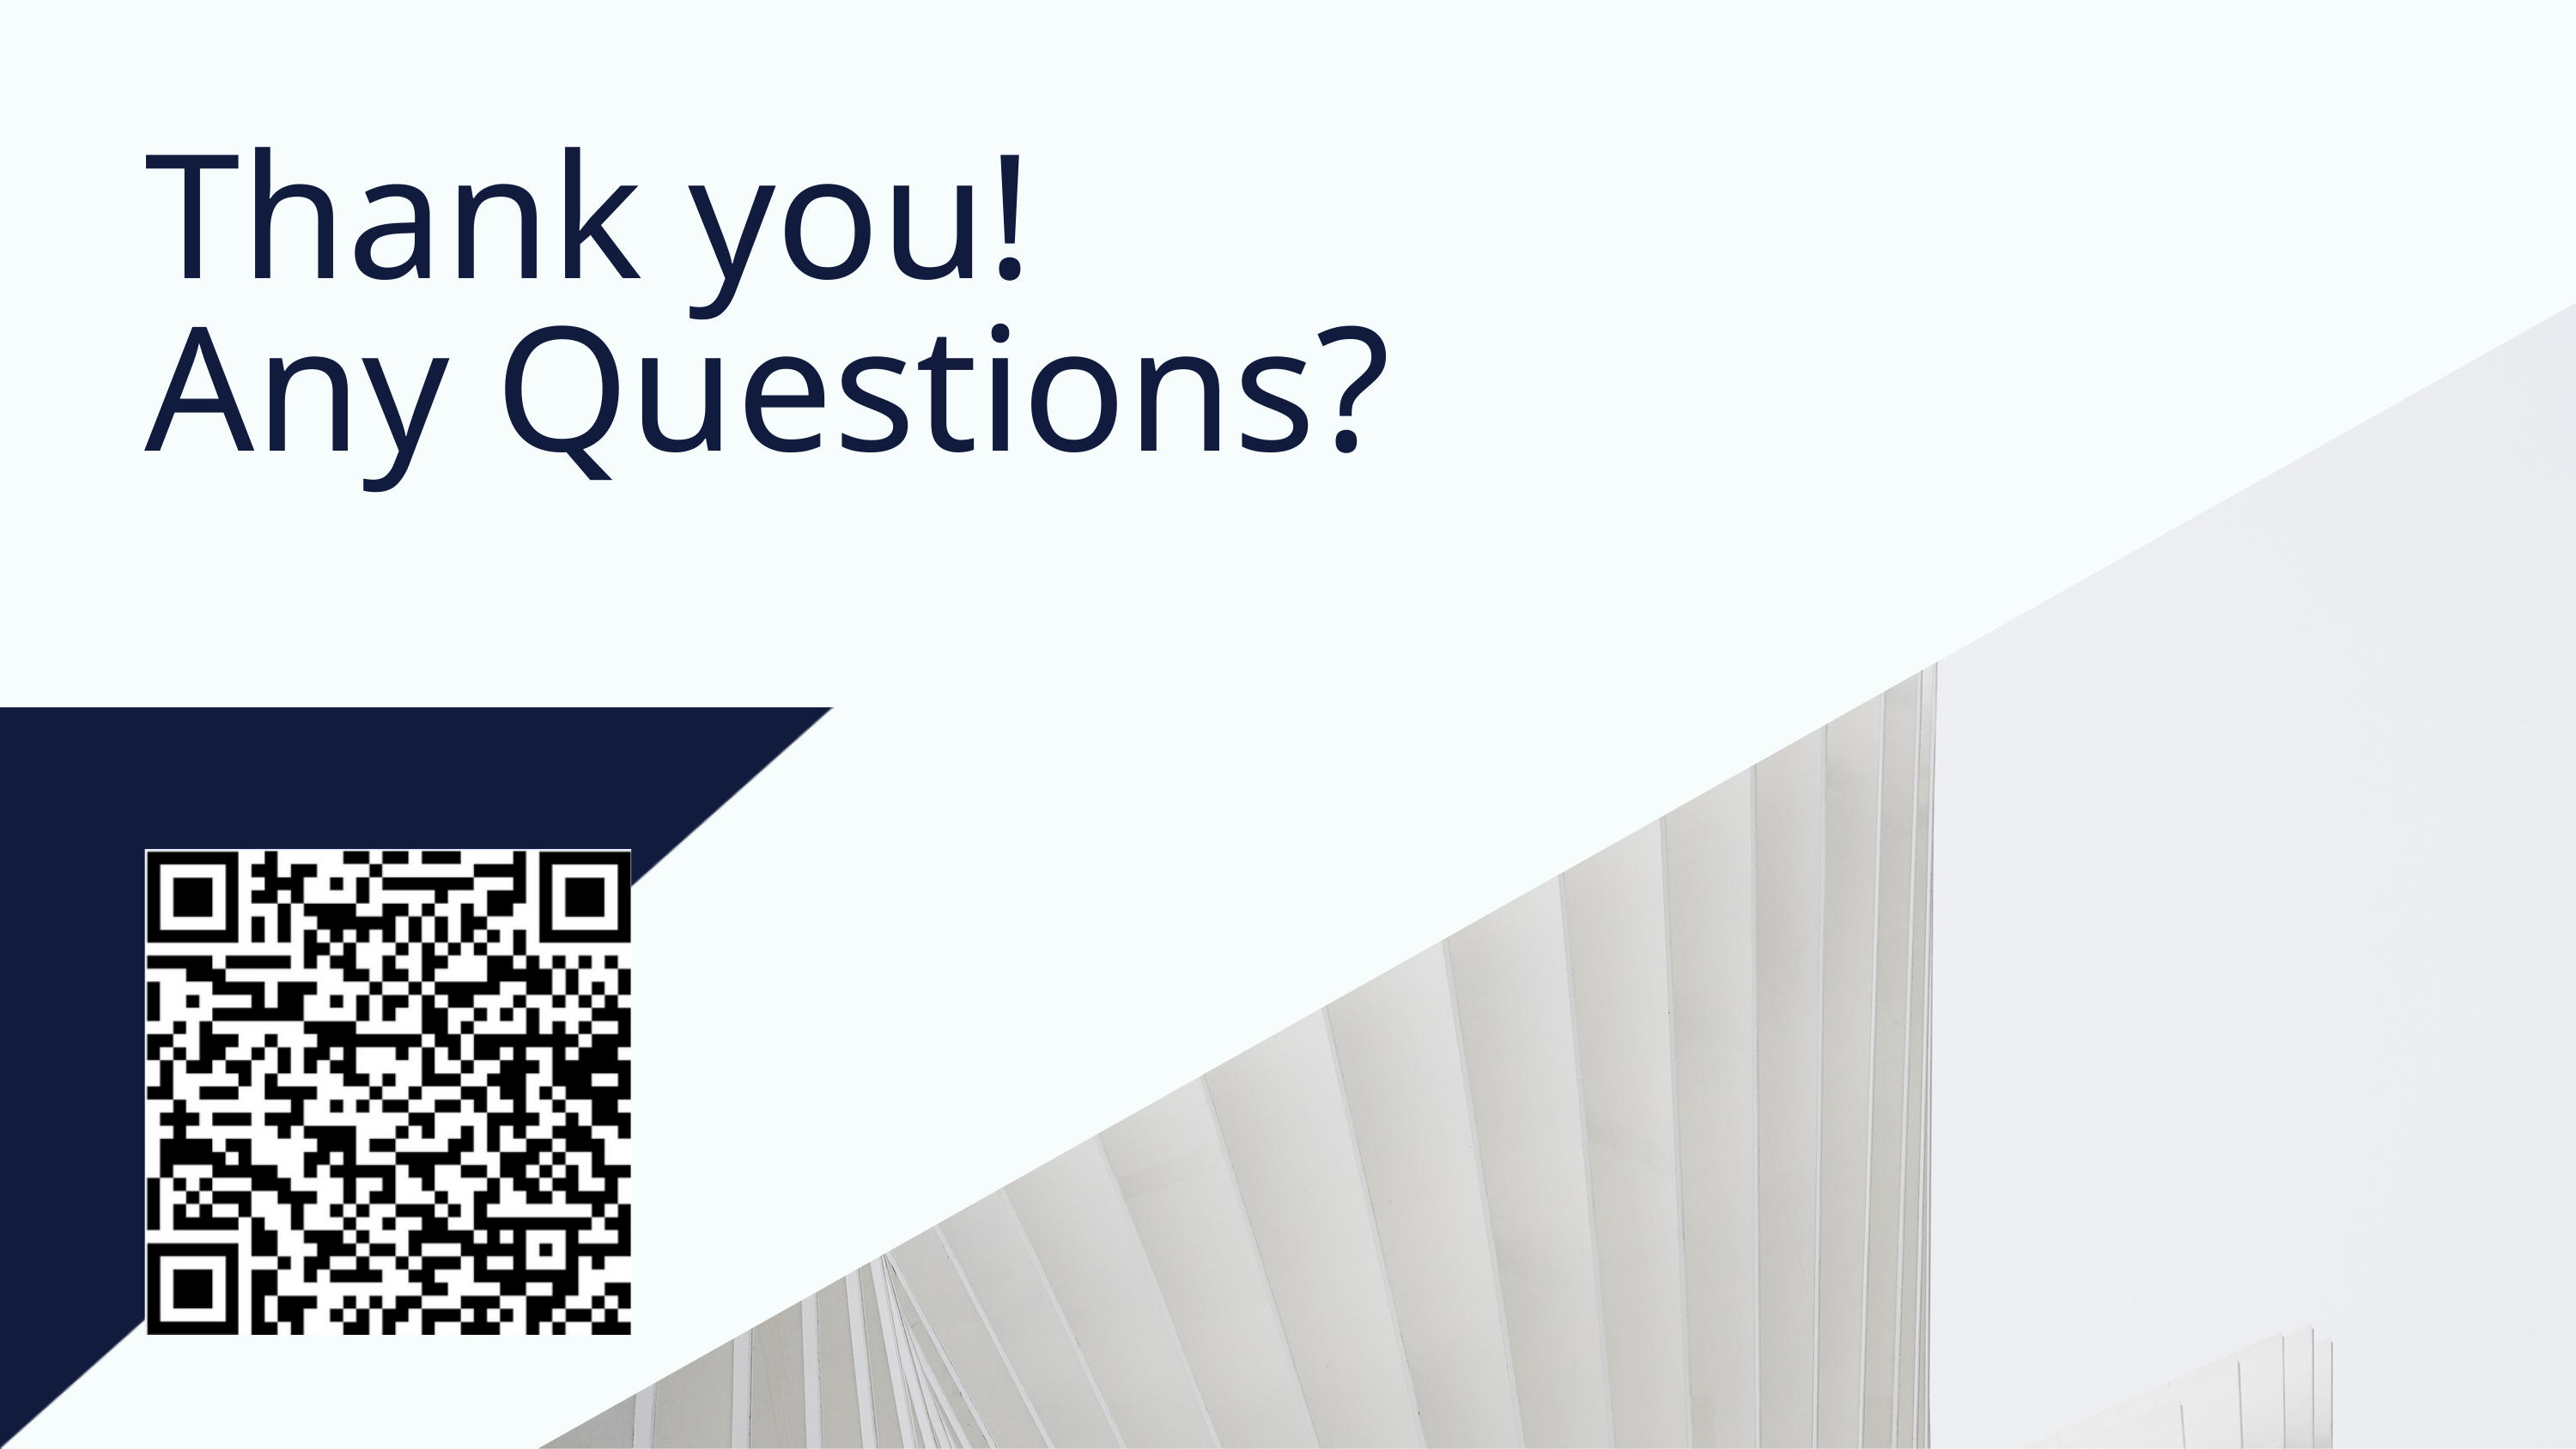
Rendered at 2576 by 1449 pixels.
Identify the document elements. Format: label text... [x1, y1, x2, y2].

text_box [538, 300, 2576, 1449]
text_box [0, 707, 533, 1449]
text_box Thank you! Any Questions? [144, 140, 1588, 658]
text_box [144, 849, 533, 1335]
